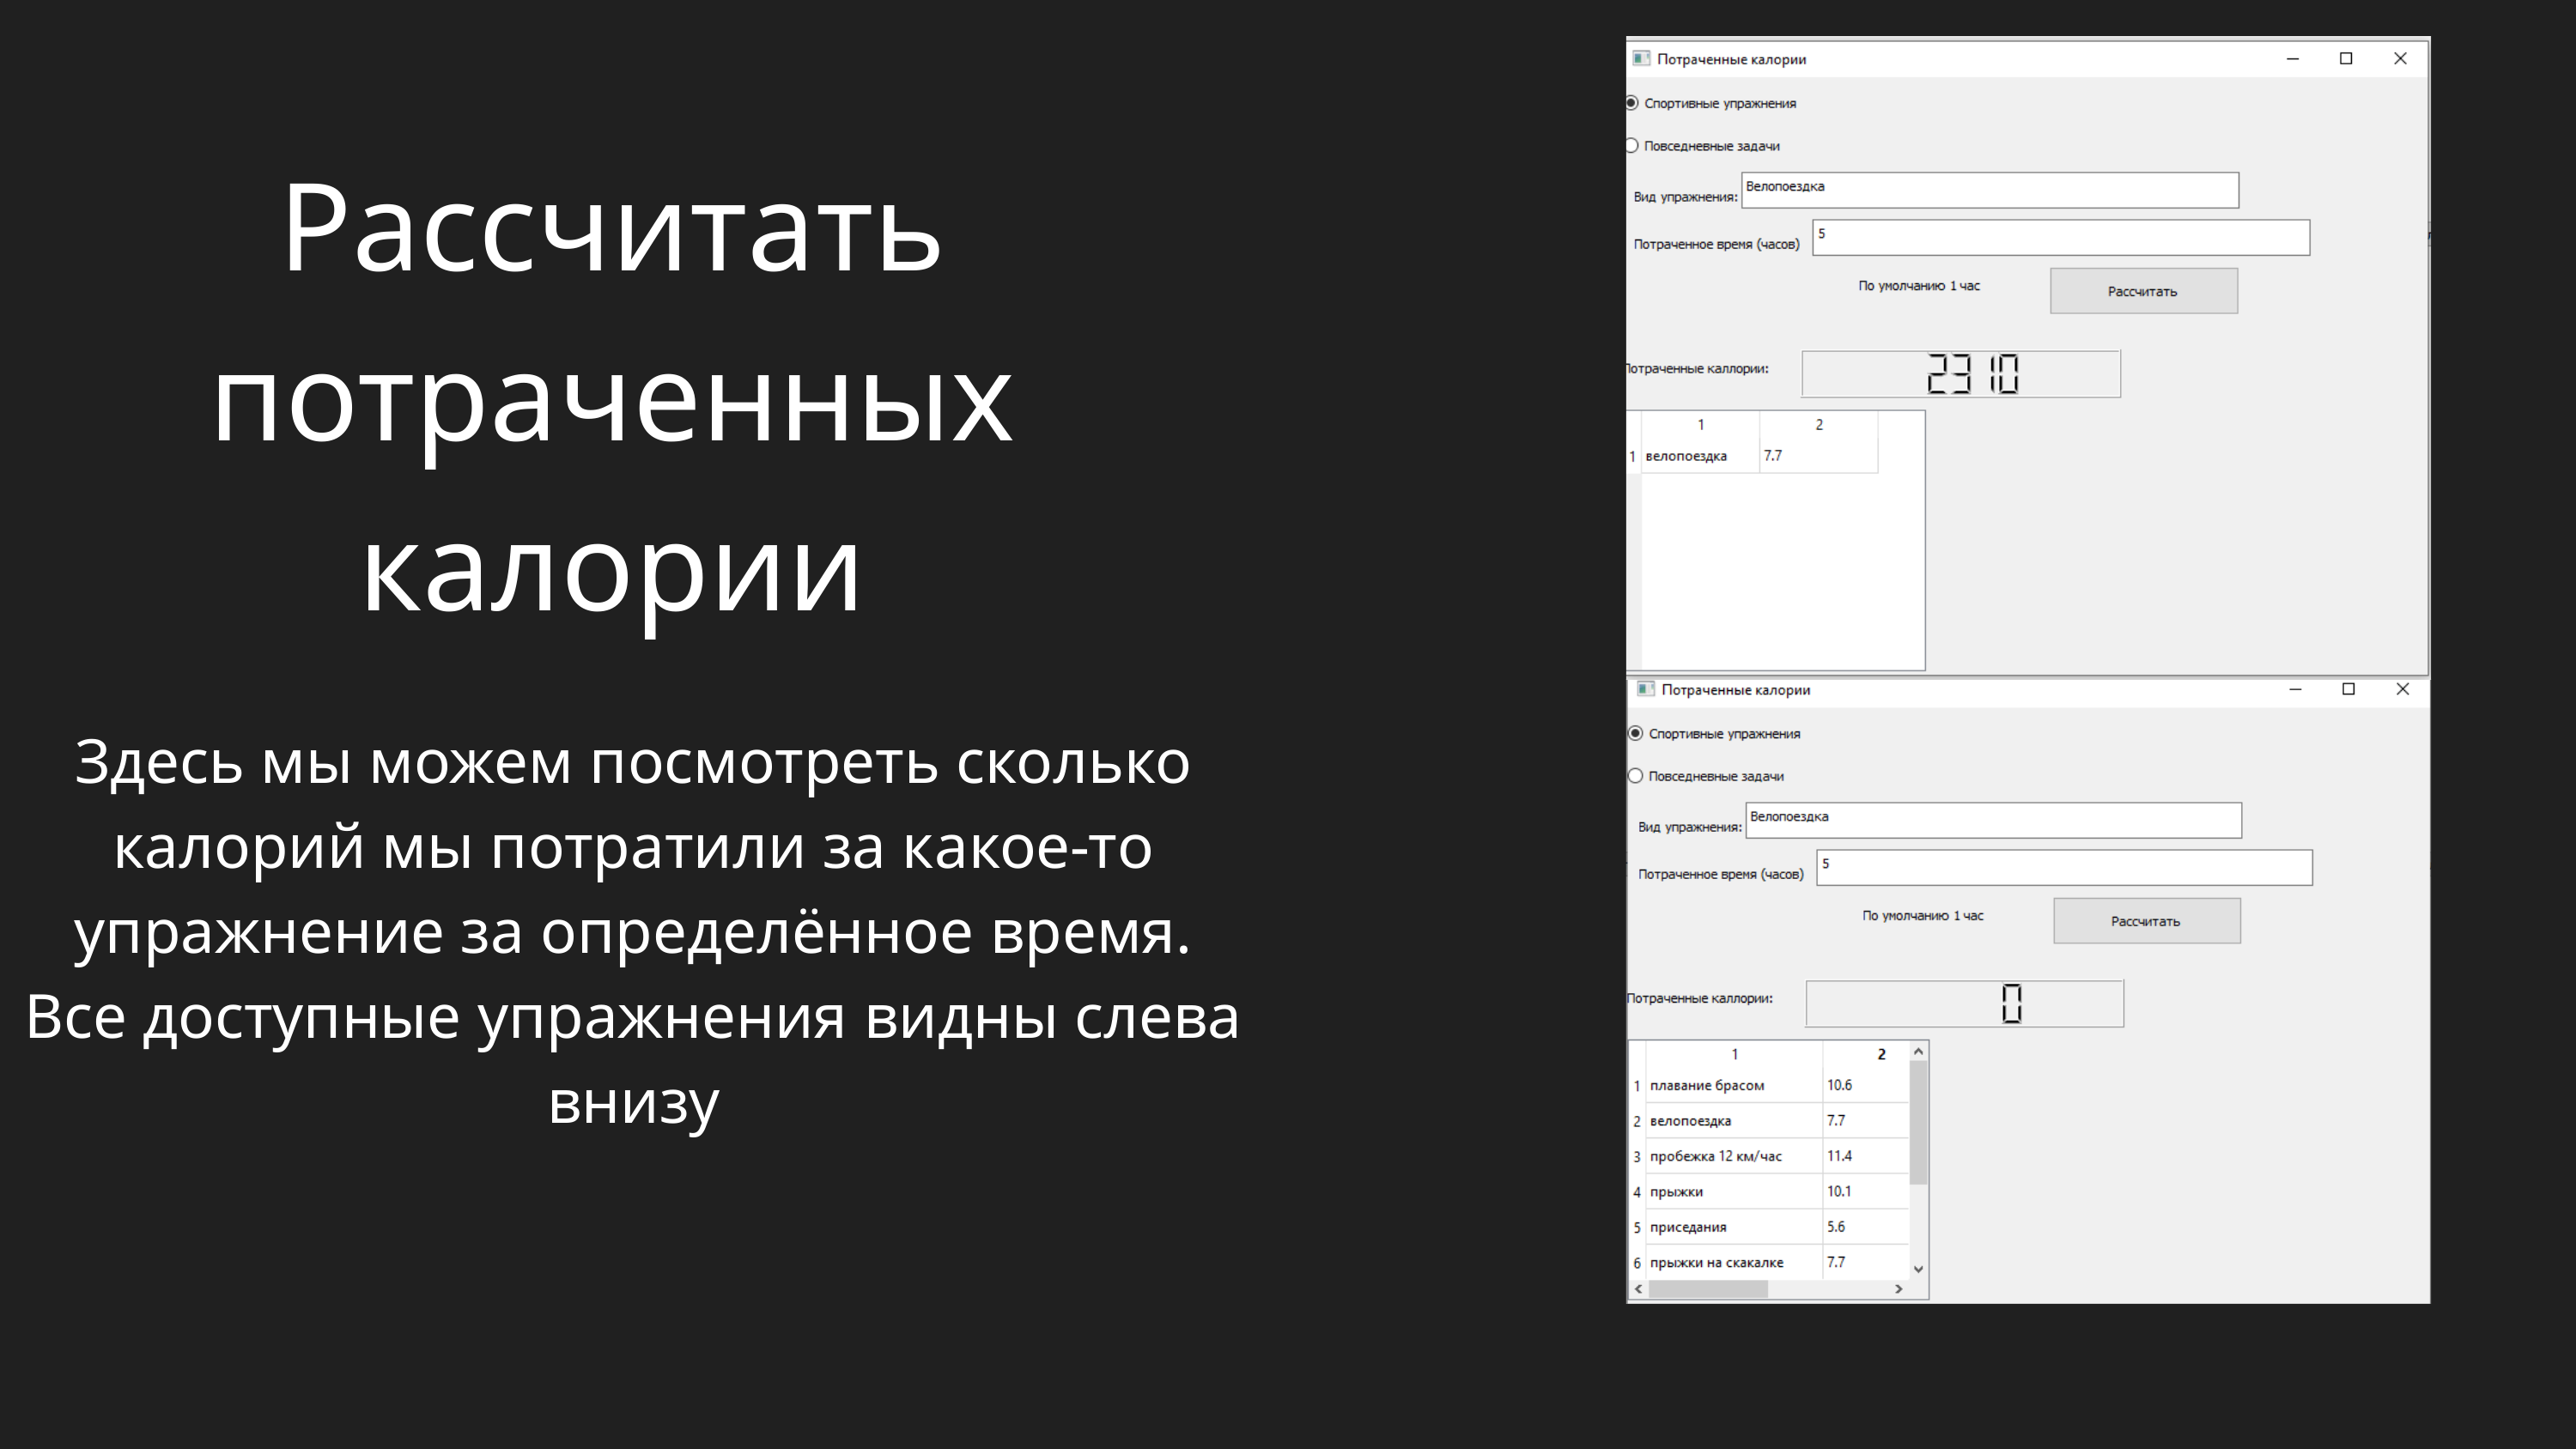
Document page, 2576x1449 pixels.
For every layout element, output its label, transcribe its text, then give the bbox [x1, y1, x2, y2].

text_box Рассчитать потраченных калории [144, 124, 1081, 636]
picture [1625, 36, 2432, 1304]
text_box Здесь мы можем посмотреть сколько калорий мы потратили за какое-то упражнение за определённое время. Все доступные упражнения видны слева внизу [0, 710, 1268, 1136]
